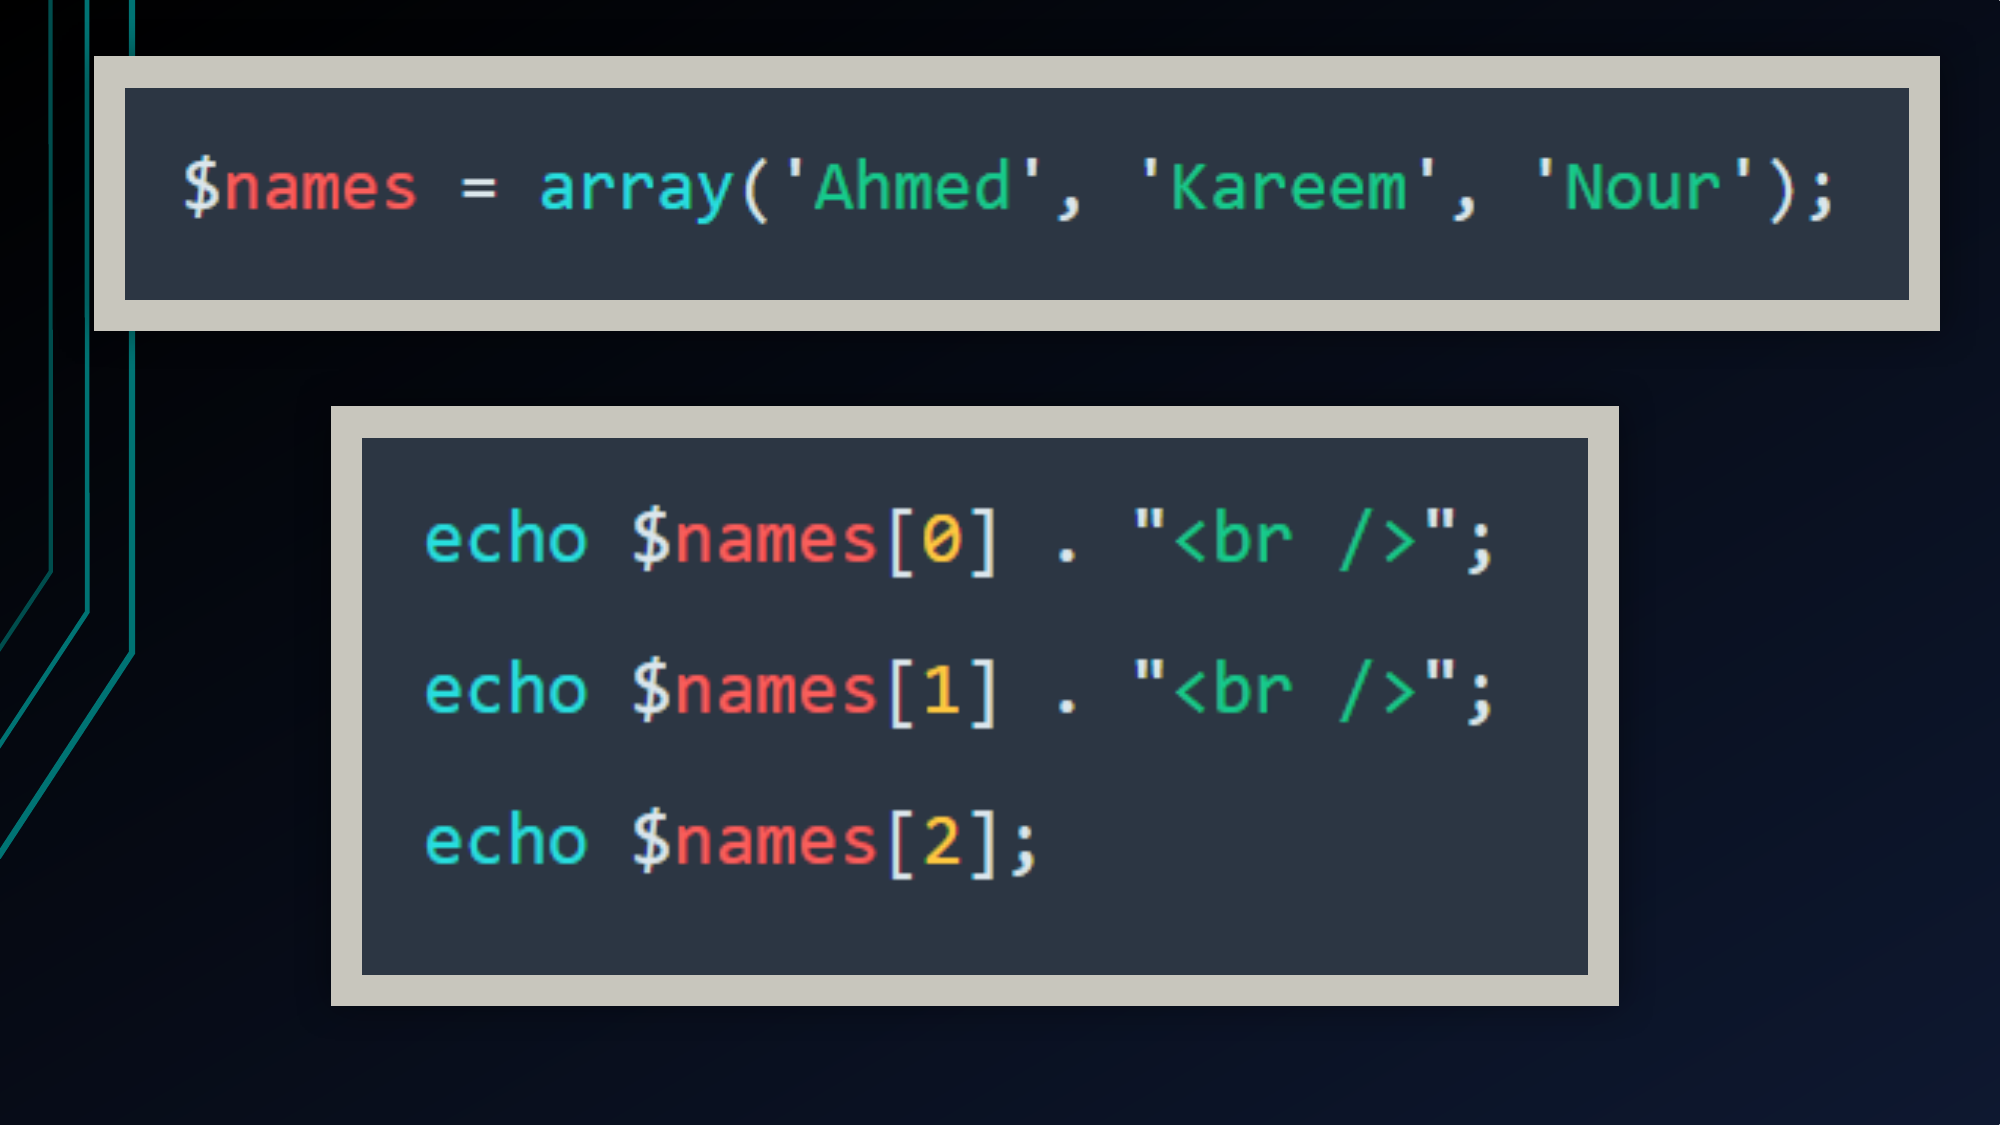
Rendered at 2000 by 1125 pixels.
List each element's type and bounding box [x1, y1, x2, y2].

picture [361, 437, 1589, 976]
picture [124, 87, 1909, 301]
